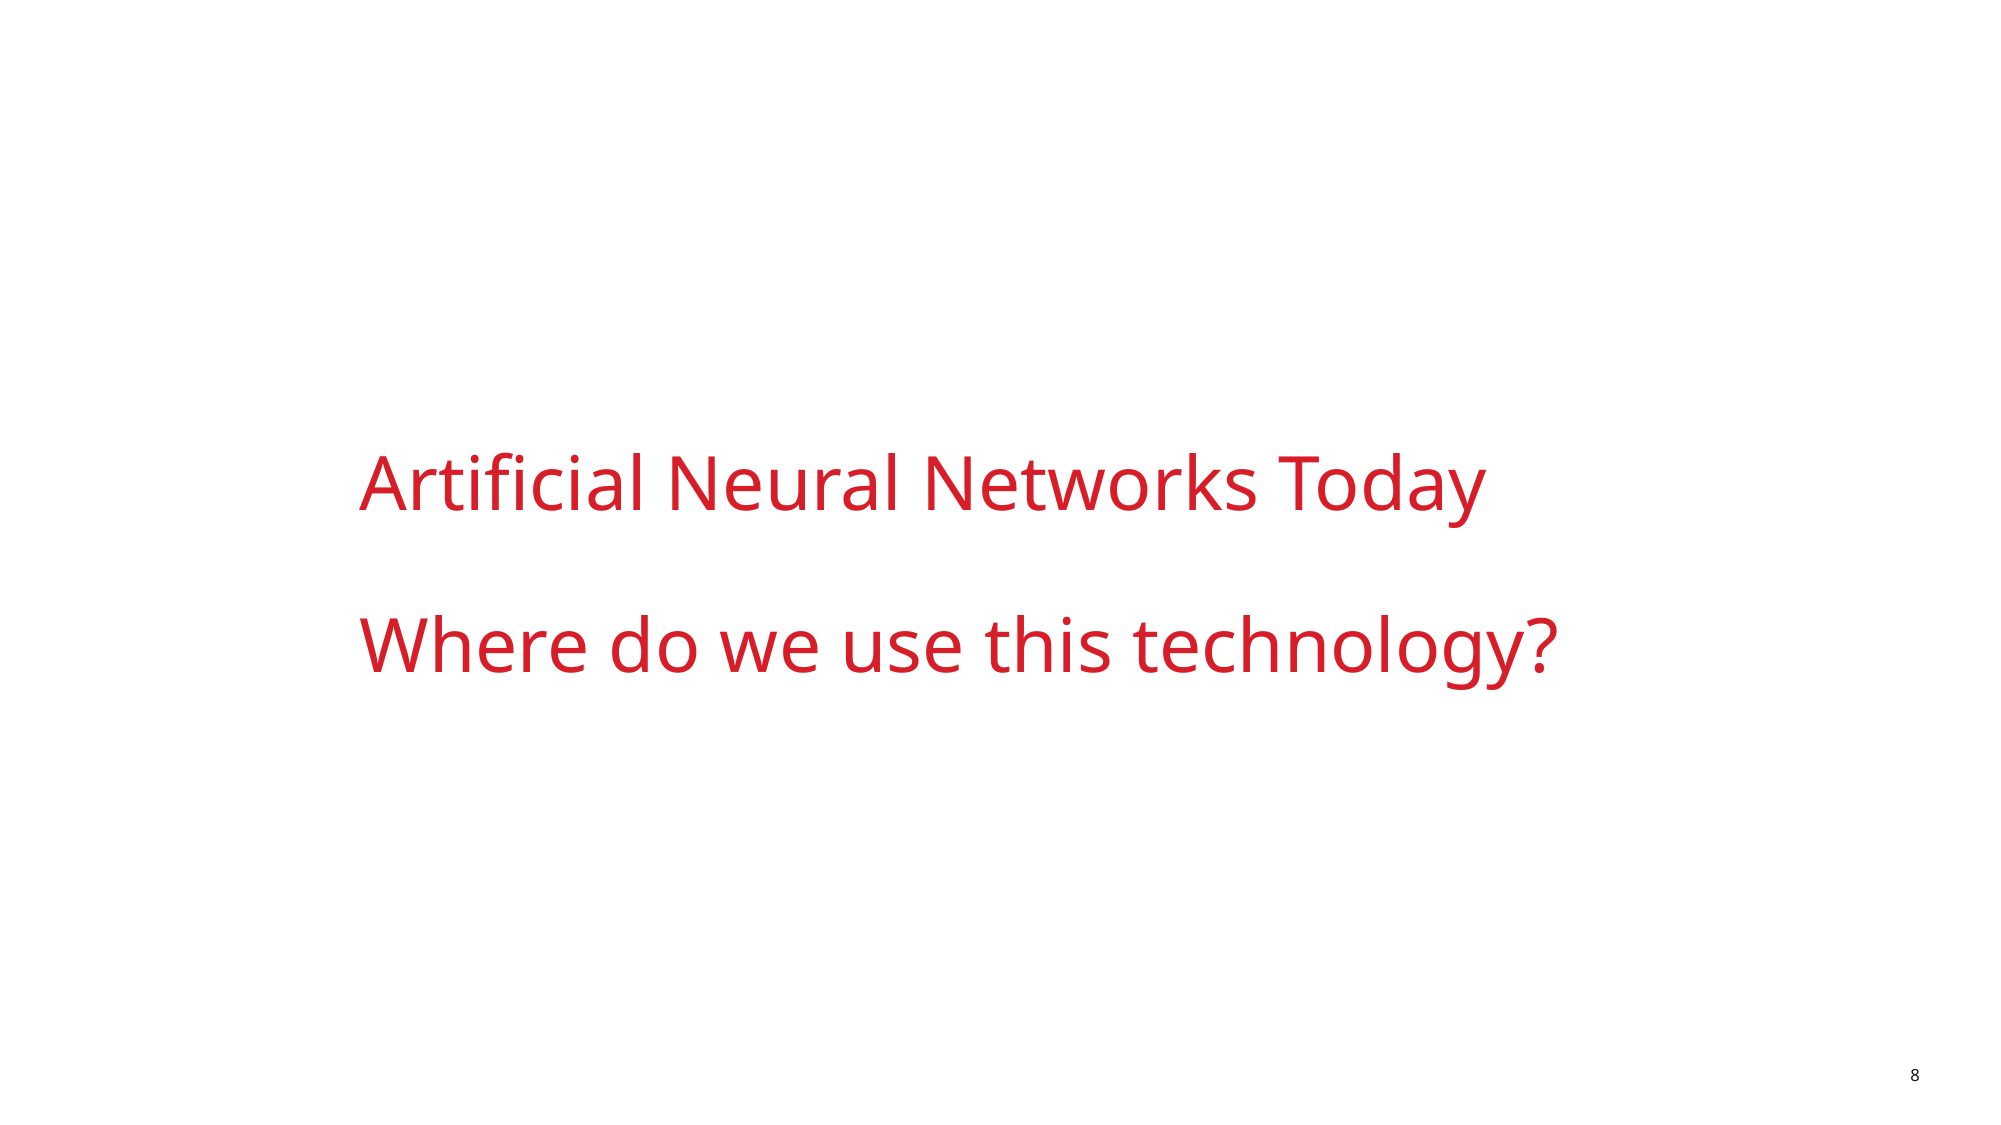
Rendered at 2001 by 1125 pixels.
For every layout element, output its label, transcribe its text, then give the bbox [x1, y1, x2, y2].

list Artificial Neural Networks Today Where do we use this technology? [359, 445, 1560, 525]
slide_number 8 [1839, 1050, 1920, 1088]
